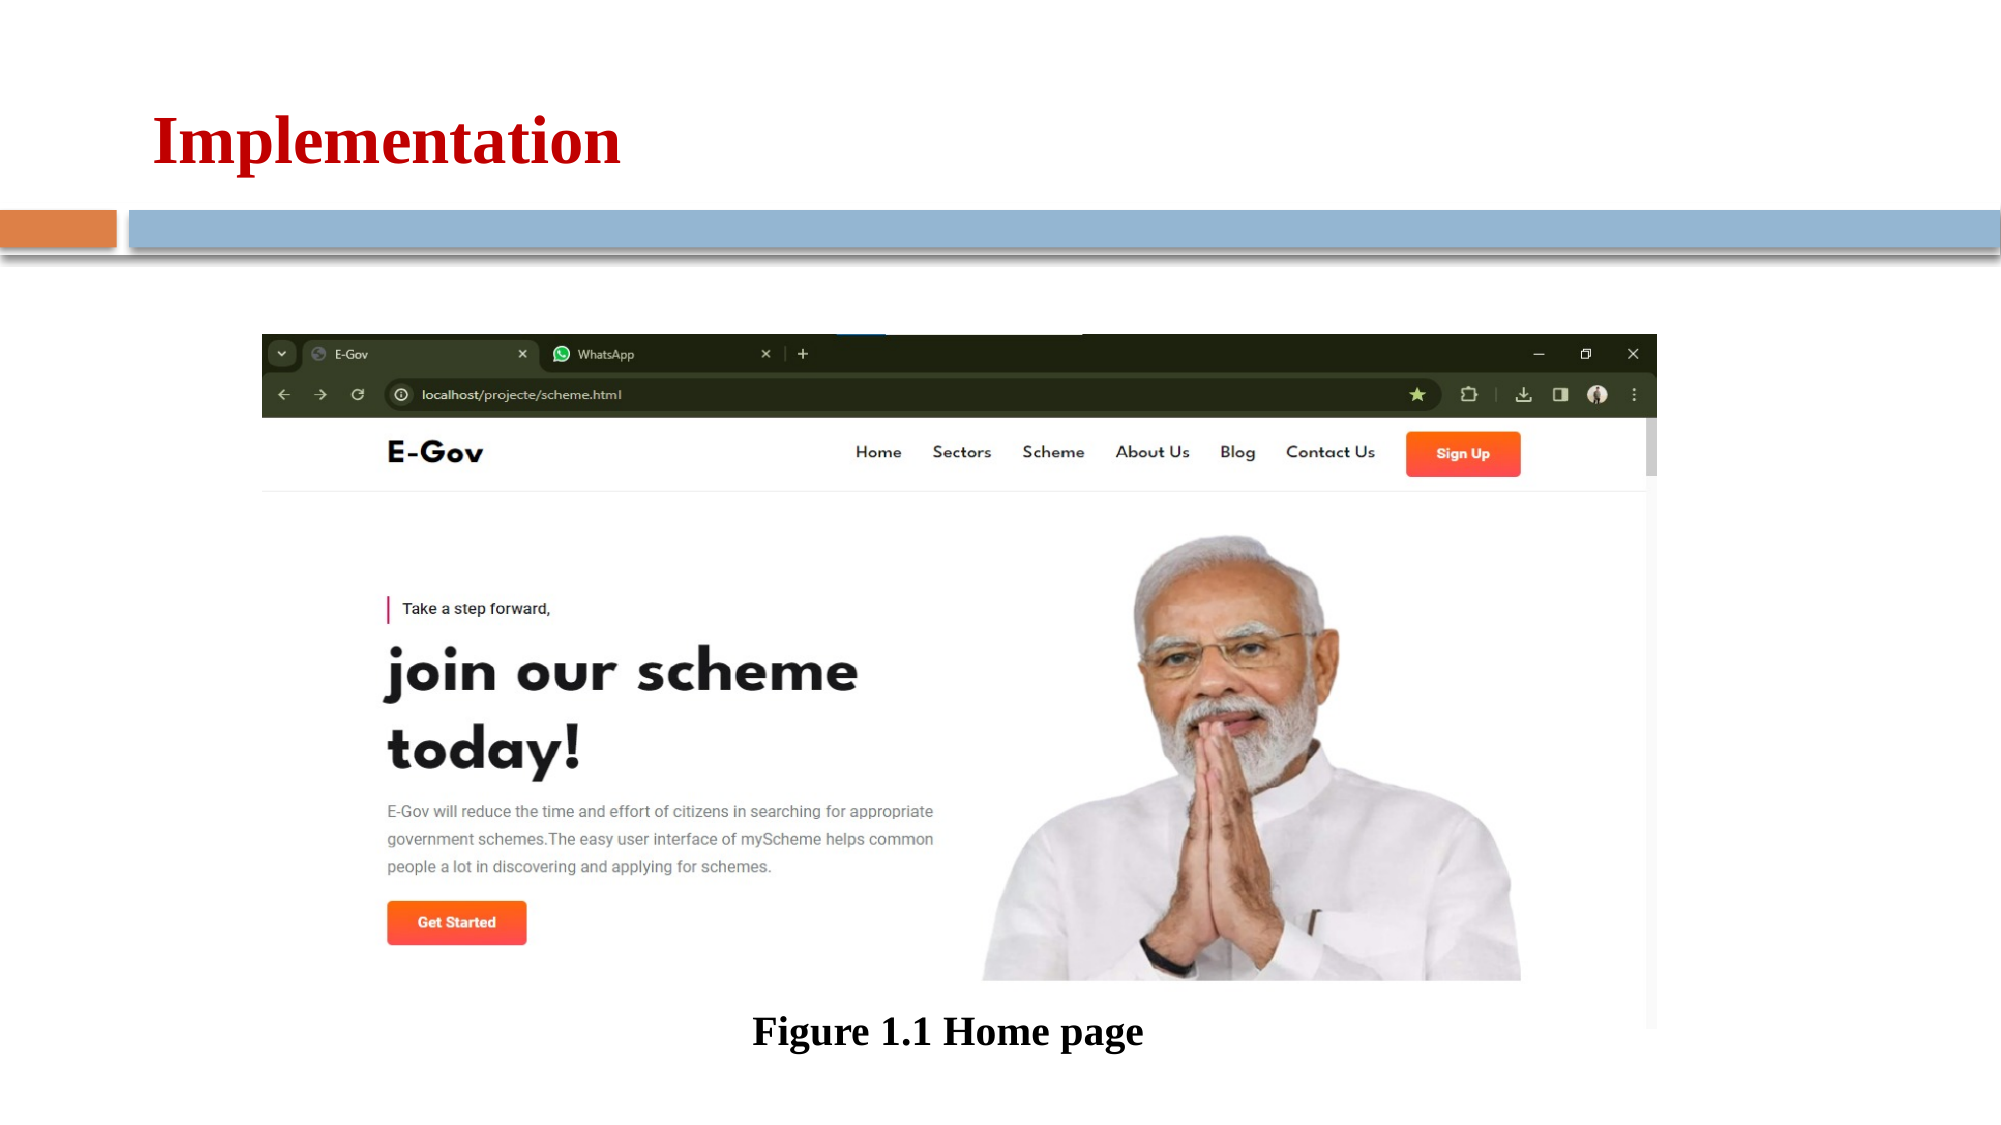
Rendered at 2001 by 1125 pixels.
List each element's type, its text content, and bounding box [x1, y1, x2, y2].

text_box Figure 1.1 Home page [737, 996, 1738, 1062]
title Implementation [137, 87, 1921, 250]
picture [262, 333, 1657, 1029]
